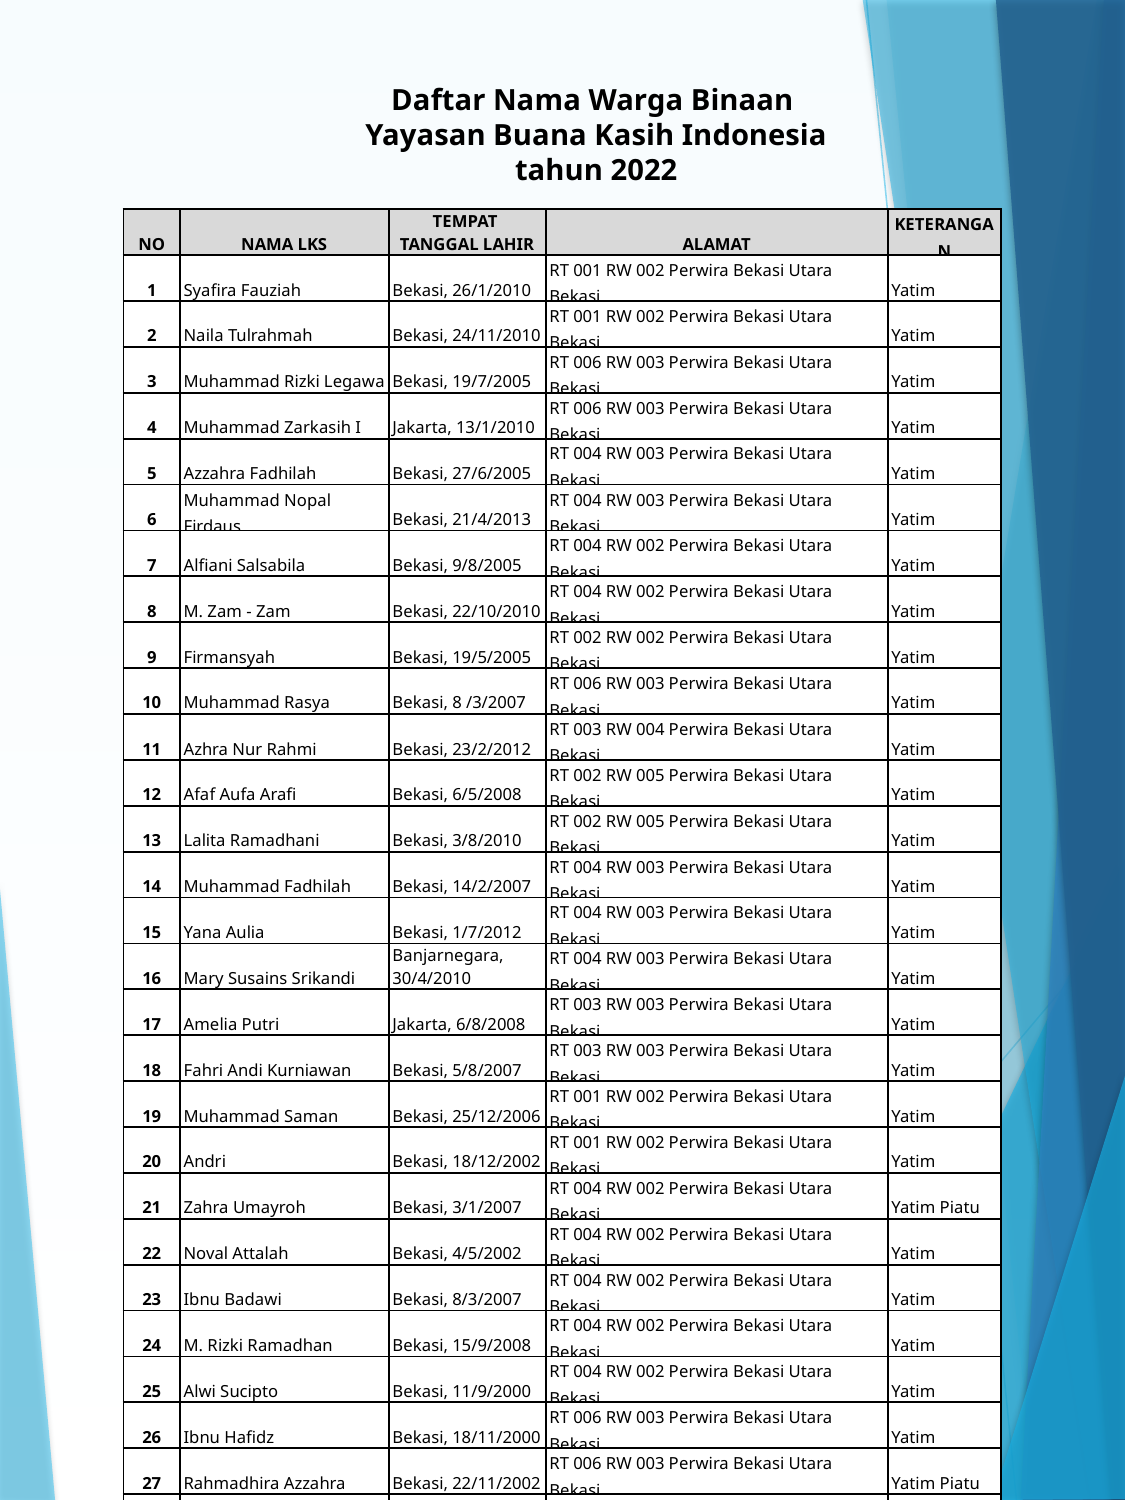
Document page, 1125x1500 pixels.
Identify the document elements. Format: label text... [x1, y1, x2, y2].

table_cell RT 002 RW 002 Perwira Bekasi Utara Bekasi [547, 623, 887, 667]
table_header NAMA LKS [181, 210, 388, 254]
table_cell Yatim [889, 669, 1000, 713]
table_cell Naila Tulrahmah [181, 302, 388, 346]
table_cell 20 [124, 1128, 179, 1172]
table_cell Jakarta, 6/8/2008 [390, 990, 545, 1034]
table_cell RT 006 RW 025 Harapan Jaya Bekasi [547, 1495, 887, 1500]
table_cell 1 [124, 256, 179, 300]
table_cell Yatim [889, 1266, 1000, 1310]
table_cell Yatim [889, 944, 1000, 988]
table_cell Bekasi, 27/6/2005 [390, 440, 545, 484]
table_cell 27 [124, 1449, 179, 1493]
table_cell RT 004 RW 002 Perwira Bekasi Utara Bekasi [547, 1266, 887, 1310]
table_cell Yatim [889, 990, 1000, 1034]
table_cell RT 006 RW 003 Perwira Bekasi Utara Bekasi [547, 394, 887, 438]
table_cell 10 [124, 669, 179, 713]
table_cell Yatim Piatu [889, 1174, 1000, 1218]
table_cell Yatim [889, 394, 1000, 438]
table_cell Yatim [889, 853, 1000, 897]
table_cell Yatim [889, 440, 1000, 484]
table_cell RT 003 RW 003 Perwira Bekasi Utara Bekasi [547, 990, 887, 1034]
table_cell Jakarta, 13/1/2010 [390, 394, 545, 438]
table_cell RT 004 RW 002 Perwira Bekasi Utara Bekasi [547, 1220, 887, 1264]
table_cell RT 003 RW 004 Perwira Bekasi Utara Bekasi [547, 715, 887, 759]
table_cell Yatim [889, 623, 1000, 667]
table_cell 4 [124, 394, 179, 438]
table_cell Yatim [889, 348, 1000, 392]
table_cell 7 [124, 531, 179, 575]
table_cell Yatim [889, 302, 1000, 346]
table_cell 2 [124, 302, 179, 346]
table_cell 14 [124, 853, 179, 897]
table_cell Ibnu Badawi [181, 1266, 388, 1310]
table_cell RT 001 RW 002 Perwira Bekasi Utara Bekasi [547, 1128, 887, 1172]
table_cell Bekasi, 1/7/2012 [390, 898, 545, 943]
table_cell Ibnu Hafidz [181, 1403, 388, 1447]
table_cell Yatim [889, 715, 1000, 759]
table_cell RT 004 RW 003 Perwira Bekasi Utara Bekasi [547, 485, 887, 530]
table_cell Bekasi, 21/4/2013 [390, 485, 545, 530]
table_cell RT 003 RW 003 Perwira Bekasi Utara Bekasi [547, 1036, 887, 1080]
table_cell Bekasi, 23/2/2012 [390, 715, 545, 759]
table_cell Rahmawati Ananda [181, 1495, 388, 1500]
table_header TEMPAT TANGGAL LAHIR [390, 210, 545, 254]
table_cell RT 001 RW 002 Perwira Bekasi Utara Bekasi [547, 1082, 887, 1126]
table_cell Bekasi, 19/7/2005 [390, 348, 545, 392]
table_cell Muhammad Nopal Firdaus [181, 485, 388, 530]
table_cell Bekasi, 15/9/2008 [390, 1311, 545, 1356]
table_cell 11 [124, 715, 179, 759]
table_cell Yatim [889, 1311, 1000, 1356]
table_cell Bekasi, 26/1/2010 [390, 256, 545, 300]
table_cell RT 004 RW 002 Perwira Bekasi Utara Bekasi [547, 1311, 887, 1356]
table_cell Yana Aulia [181, 898, 388, 943]
table_cell RT 002 RW 005 Perwira Bekasi Utara Bekasi [547, 807, 887, 851]
table_header ALAMAT [547, 210, 887, 254]
table_cell 18 [124, 1036, 179, 1080]
table_cell Yatim [889, 485, 1000, 530]
table_cell RT 004 RW 003 Perwira Bekasi Utara Bekasi [547, 944, 887, 988]
table_cell Bekasi, 22/10/2010 [390, 577, 545, 621]
table_cell Bekasi, 03/10/2003 [390, 1495, 545, 1500]
table_header NO [124, 210, 179, 254]
table_cell RT 004 RW 002 Perwira Bekasi Utara Bekasi [547, 1174, 887, 1218]
table_cell 22 [124, 1220, 179, 1264]
table_cell M. Rizki Ramadhan [181, 1311, 388, 1356]
table_cell Mary Susains Srikandi [181, 944, 388, 988]
table_cell Bekasi, 3/1/2007 [390, 1174, 545, 1218]
table_cell Yatim [889, 1128, 1000, 1172]
table_cell 19 [124, 1082, 179, 1126]
table_cell 5 [124, 440, 179, 484]
table_cell Bekasi, 18/12/2002 [390, 1128, 545, 1172]
table_cell 6 [124, 485, 179, 530]
table_cell Muhammad Rasya [181, 669, 388, 713]
table_cell 24 [124, 1311, 179, 1356]
table_cell Alfiani Salsabila [181, 531, 388, 575]
table_cell Bekasi, 14/2/2007 [390, 853, 545, 897]
table_cell Yatim [889, 1036, 1000, 1080]
table_cell 17 [124, 990, 179, 1034]
table_cell RT 004 RW 003 Perwira Bekasi Utara Bekasi [547, 898, 887, 943]
table_cell Yatim Piatu [889, 1449, 1000, 1493]
table_cell 13 [124, 807, 179, 851]
table_cell Alwi Sucipto [181, 1357, 388, 1401]
table_cell 21 [124, 1174, 179, 1218]
table_cell Azzahra Fadhilah [181, 440, 388, 484]
table_cell Rahmadhira Azzahra [181, 1449, 388, 1493]
table_cell Bekasi, 9/8/2005 [390, 531, 545, 575]
table_cell Afaf Aufa Arafi [181, 761, 388, 805]
table_cell Yatim [889, 256, 1000, 300]
table_cell RT 001 RW 002 Perwira Bekasi Utara Bekasi [547, 256, 887, 300]
table_cell Yatim [889, 807, 1000, 851]
table_cell Bekasi, 22/11/2002 [390, 1449, 545, 1493]
table_cell Muhammad Fadhilah [181, 853, 388, 897]
table_cell Zahra Umayroh [181, 1174, 388, 1218]
table_cell 15 [124, 898, 179, 943]
table_cell RT 006 RW 003 Perwira Bekasi Utara Bekasi [547, 1403, 887, 1447]
table_cell Andri [181, 1128, 388, 1172]
table_cell 25 [124, 1357, 179, 1401]
table_cell 3 [124, 348, 179, 392]
table_cell Bekasi, 25/12/2006 [390, 1082, 545, 1126]
table_cell Bekasi, 3/8/2010 [390, 807, 545, 851]
table_cell RT 006 RW 003 Perwira Bekasi Utara Bekasi [547, 348, 887, 392]
table_cell Bekasi, 8/3/2007 [390, 1266, 545, 1310]
table_cell Amelia Putri [181, 990, 388, 1034]
table_cell RT 002 RW 005 Perwira Bekasi Utara Bekasi [547, 761, 887, 805]
table_cell RT 004 RW 003 Perwira Bekasi Utara Bekasi [547, 853, 887, 897]
table_cell 26 [124, 1403, 179, 1447]
table_cell RT 006 RW 003 Perwira Bekasi Utara Bekasi [547, 1449, 887, 1493]
table_cell Bekasi, 19/5/2005 [390, 623, 545, 667]
table_cell RT 004 RW 002 Perwira Bekasi Utara Bekasi [547, 531, 887, 575]
table_cell Bekasi, 6/5/2008 [390, 761, 545, 805]
table_cell 12 [124, 761, 179, 805]
table_cell Yatim [889, 531, 1000, 575]
table_cell M. Zam - Zam [181, 577, 388, 621]
table_cell Syafira Fauziah [181, 256, 388, 300]
table_cell Firmansyah [181, 623, 388, 667]
table_cell RT 001 RW 002 Perwira Bekasi Utara Bekasi [547, 302, 887, 346]
table_cell Yatim [889, 1403, 1000, 1447]
table_cell Muhammad Rizki Legawa [181, 348, 388, 392]
table_cell Muhammad Saman [181, 1082, 388, 1126]
table_header KETERANGAN [889, 210, 1000, 254]
table_cell 16 [124, 944, 179, 988]
table_cell 23 [124, 1266, 179, 1310]
table_cell 28 [124, 1495, 179, 1500]
table_cell RT 004 RW 002 Perwira Bekasi Utara Bekasi [547, 577, 887, 621]
table_cell Bekasi, 5/8/2007 [390, 1036, 545, 1080]
text_box Daftar Nama Warga Binaan Yayasan Buana Kasih Indonesia tahun 2022 [294, 73, 899, 194]
table_cell Bekasi, 8 /3/2007 [390, 669, 545, 713]
table_cell Yatim [889, 1495, 1000, 1500]
table_cell Banjarnegara, 30/4/2010 [390, 944, 545, 988]
table_cell Lalita Ramadhani [181, 807, 388, 851]
table_cell RT 006 RW 003 Perwira Bekasi Utara Bekasi [547, 669, 887, 713]
table_cell Yatim [889, 761, 1000, 805]
table_cell Azhra Nur Rahmi [181, 715, 388, 759]
table_cell Bekasi, 24/11/2010 [390, 302, 545, 346]
table_cell Bekasi, 11/9/2000 [390, 1357, 545, 1401]
table_cell Noval Attalah [181, 1220, 388, 1264]
table_cell 9 [124, 623, 179, 667]
table_cell Yatim [889, 1082, 1000, 1126]
table_cell Yatim [889, 577, 1000, 621]
table_cell 8 [124, 577, 179, 621]
table_cell RT 004 RW 003 Perwira Bekasi Utara Bekasi [547, 440, 887, 484]
table_cell Yatim [889, 1220, 1000, 1264]
table_cell Yatim [889, 898, 1000, 943]
table_cell Fahri Andi Kurniawan [181, 1036, 388, 1080]
table_cell Yatim [889, 1357, 1000, 1401]
table_cell Muhammad Zarkasih I [181, 394, 388, 438]
table_cell RT 004 RW 002 Perwira Bekasi Utara Bekasi [547, 1357, 887, 1401]
table_cell Bekasi, 18/11/2000 [390, 1403, 545, 1447]
table_cell Bekasi, 4/5/2002 [390, 1220, 545, 1264]
